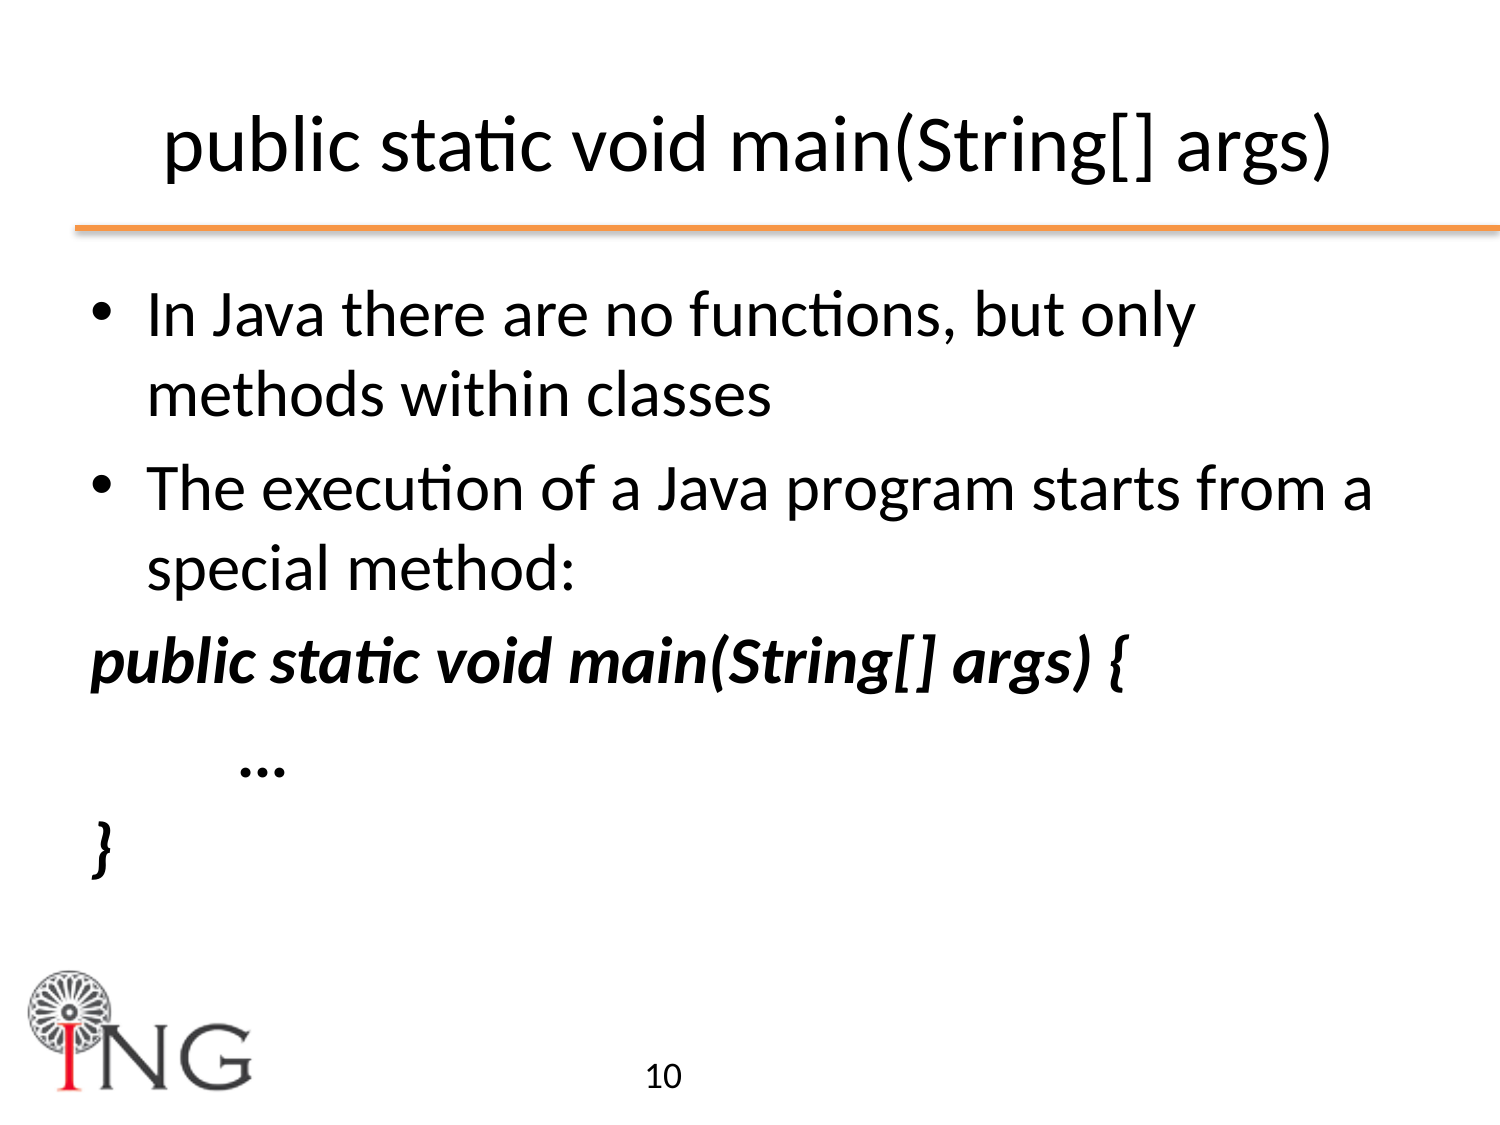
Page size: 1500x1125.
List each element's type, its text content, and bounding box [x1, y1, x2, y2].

list In Java there are no functions, but only methods within classes The execution of a Java program starts from a special method: public static void main(String[] args) { … } [75, 262, 1425, 1005]
title public static void main(String[] args) [75, 45, 1425, 233]
picture [3, 948, 281, 1124]
slide_number 10 [629, 1043, 1425, 1104]
